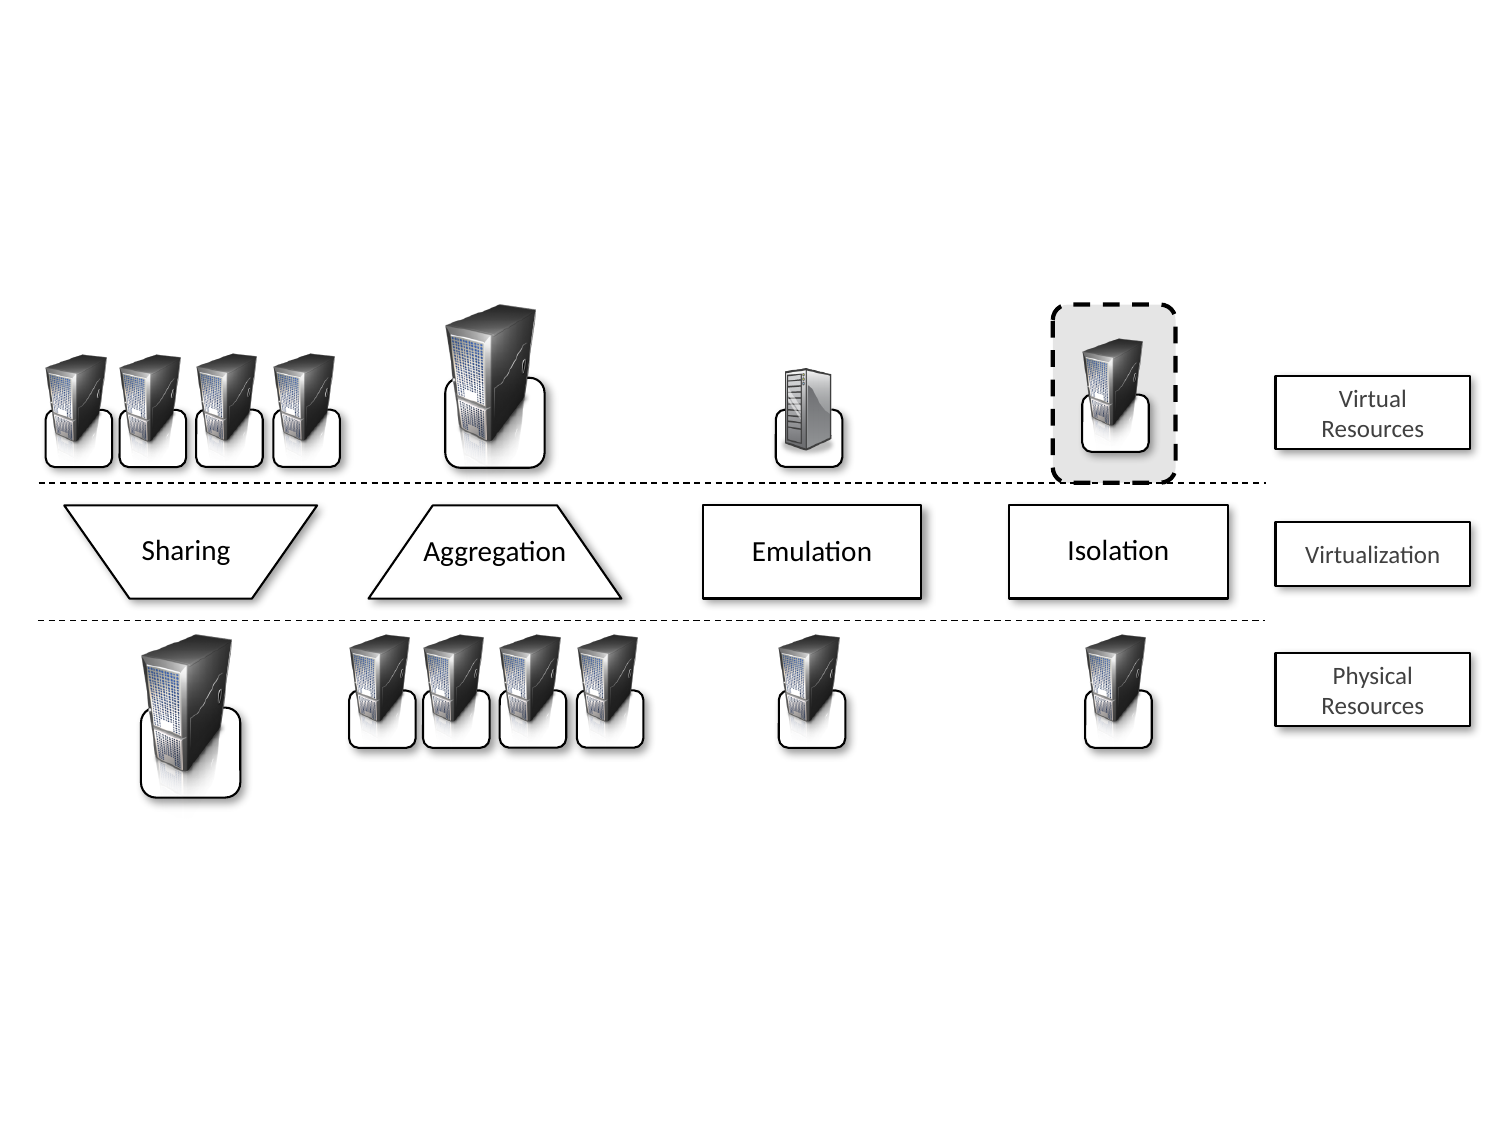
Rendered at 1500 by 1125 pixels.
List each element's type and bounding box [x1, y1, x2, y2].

text_box [0, 264, 1500, 845]
